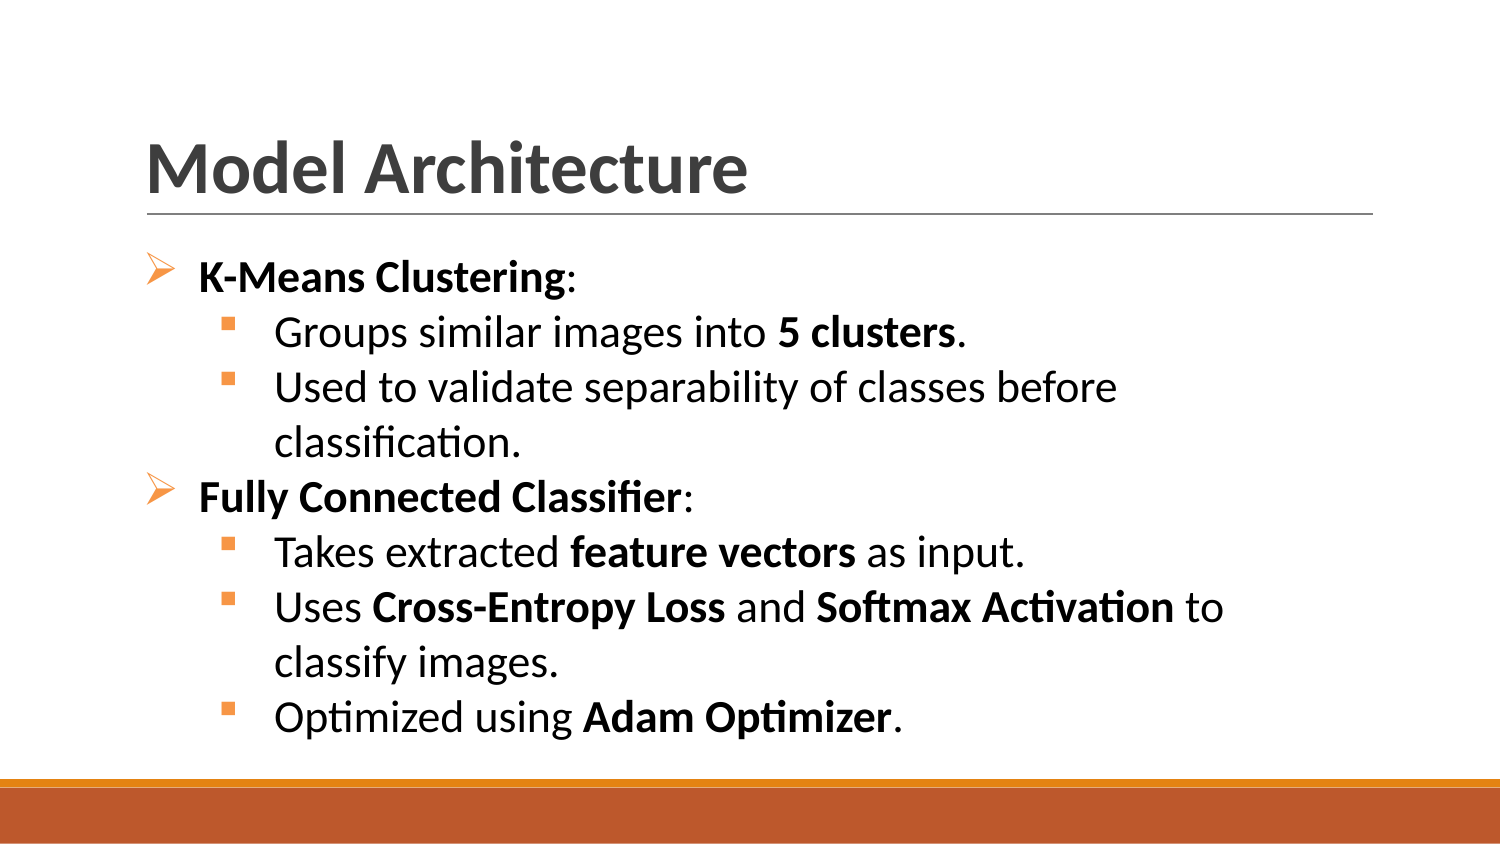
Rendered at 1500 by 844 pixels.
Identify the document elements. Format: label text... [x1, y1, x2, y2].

title Model Architecture [143, 116, 825, 270]
text_box K-Means Clustering: Groups similar images into 5 clusters. Used to validate separability of classes before classification. Fully Connected Classifier: Takes extracted feature vectors as input. Uses Cross-Entropy Loss and Softmax Activation to classify images. Optimized using Adam Optimizer. [126, 270, 1374, 774]
